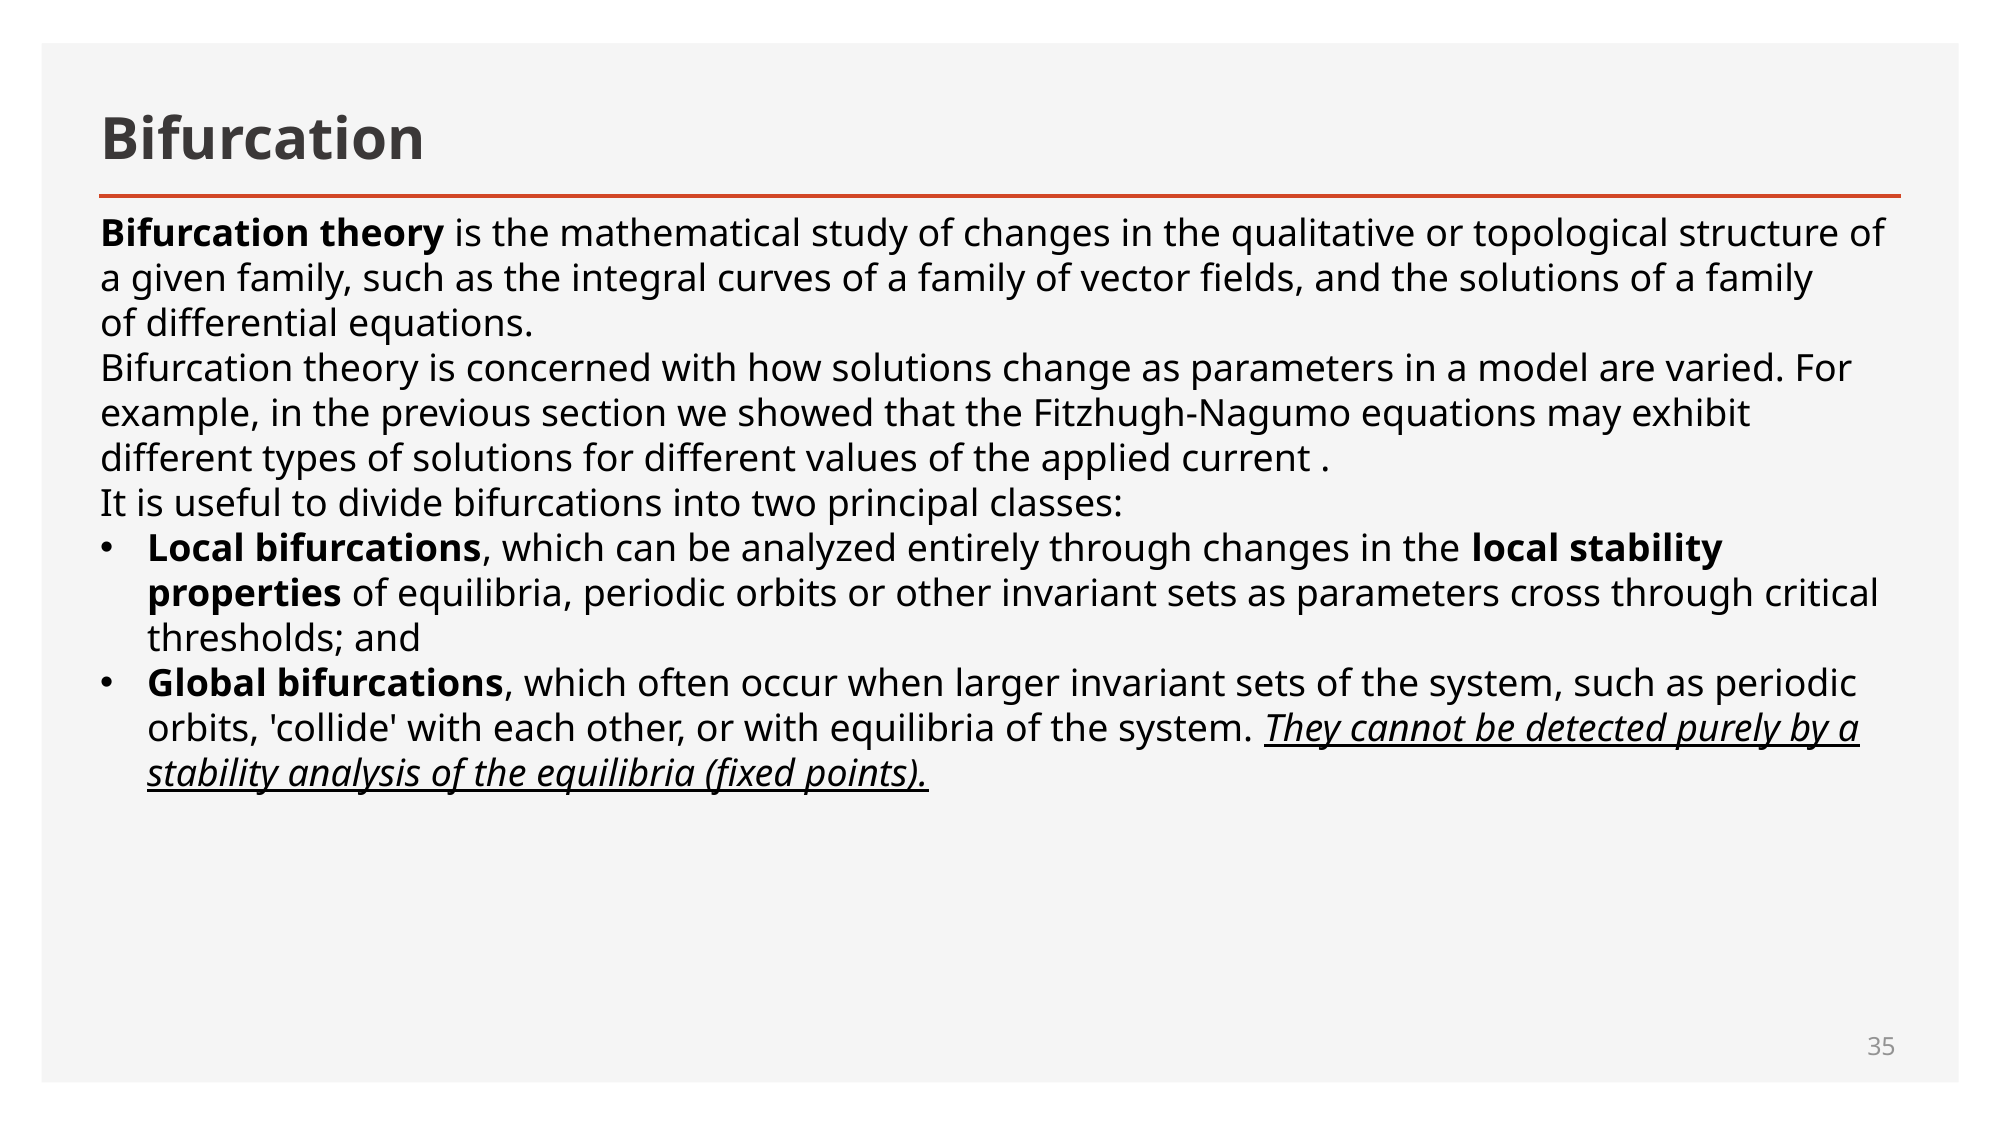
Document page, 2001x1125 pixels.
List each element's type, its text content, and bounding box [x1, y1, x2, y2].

slide_number 35 [1373, 1017, 1911, 1078]
title Bifurcation [85, 73, 1214, 179]
